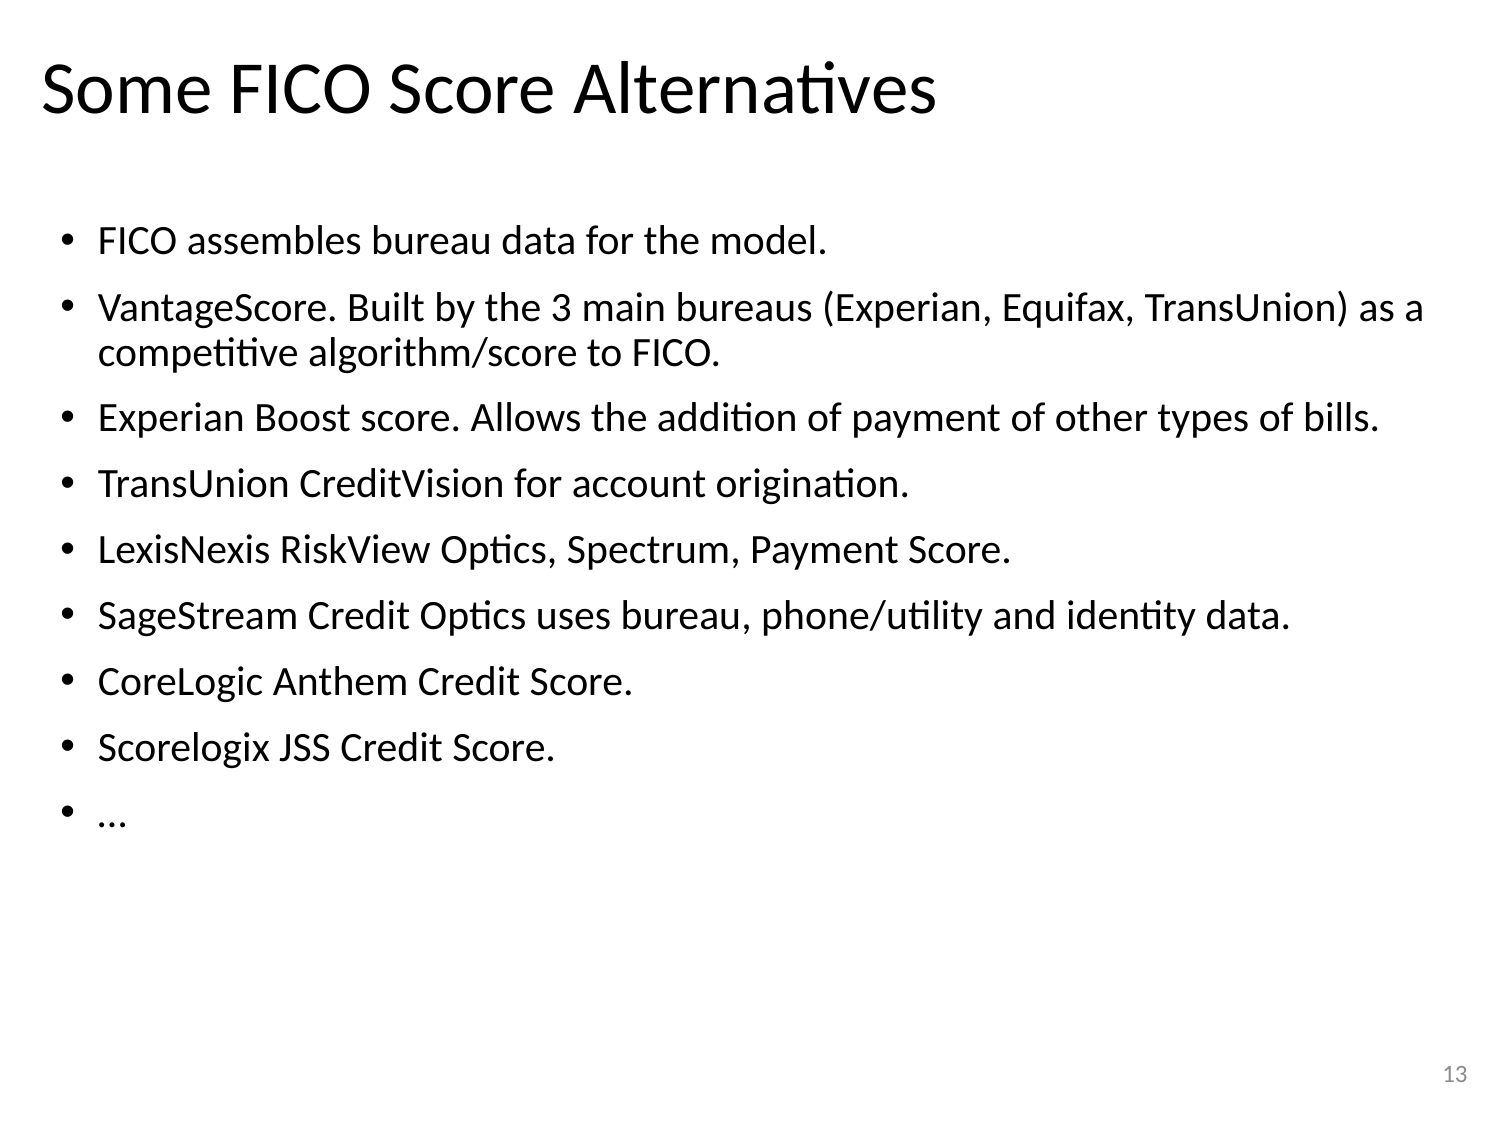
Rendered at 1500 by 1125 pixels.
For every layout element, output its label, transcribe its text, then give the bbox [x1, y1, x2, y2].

title Some FICO Score Alternatives [26, 23, 1321, 157]
list FICO assembles bureau data for the model. VantageScore. Built by the 3 main bureaus (Experian, Equifax, TransUnion) as a competitive algorithm/score to FICO. Experian Boost score. Allows the addition of payment of other types of bills. TransUnion CreditVision for account origination. LexisNexis RiskView Optics, Spectrum, Payment Score. SageStream Credit Optics uses bureau, phone/utility and identity data. CoreLogic Anthem Credit Score. Scorelogix JSS Credit Score. … [45, 211, 1466, 1102]
slide_number 13 [1396, 1042, 1483, 1103]
